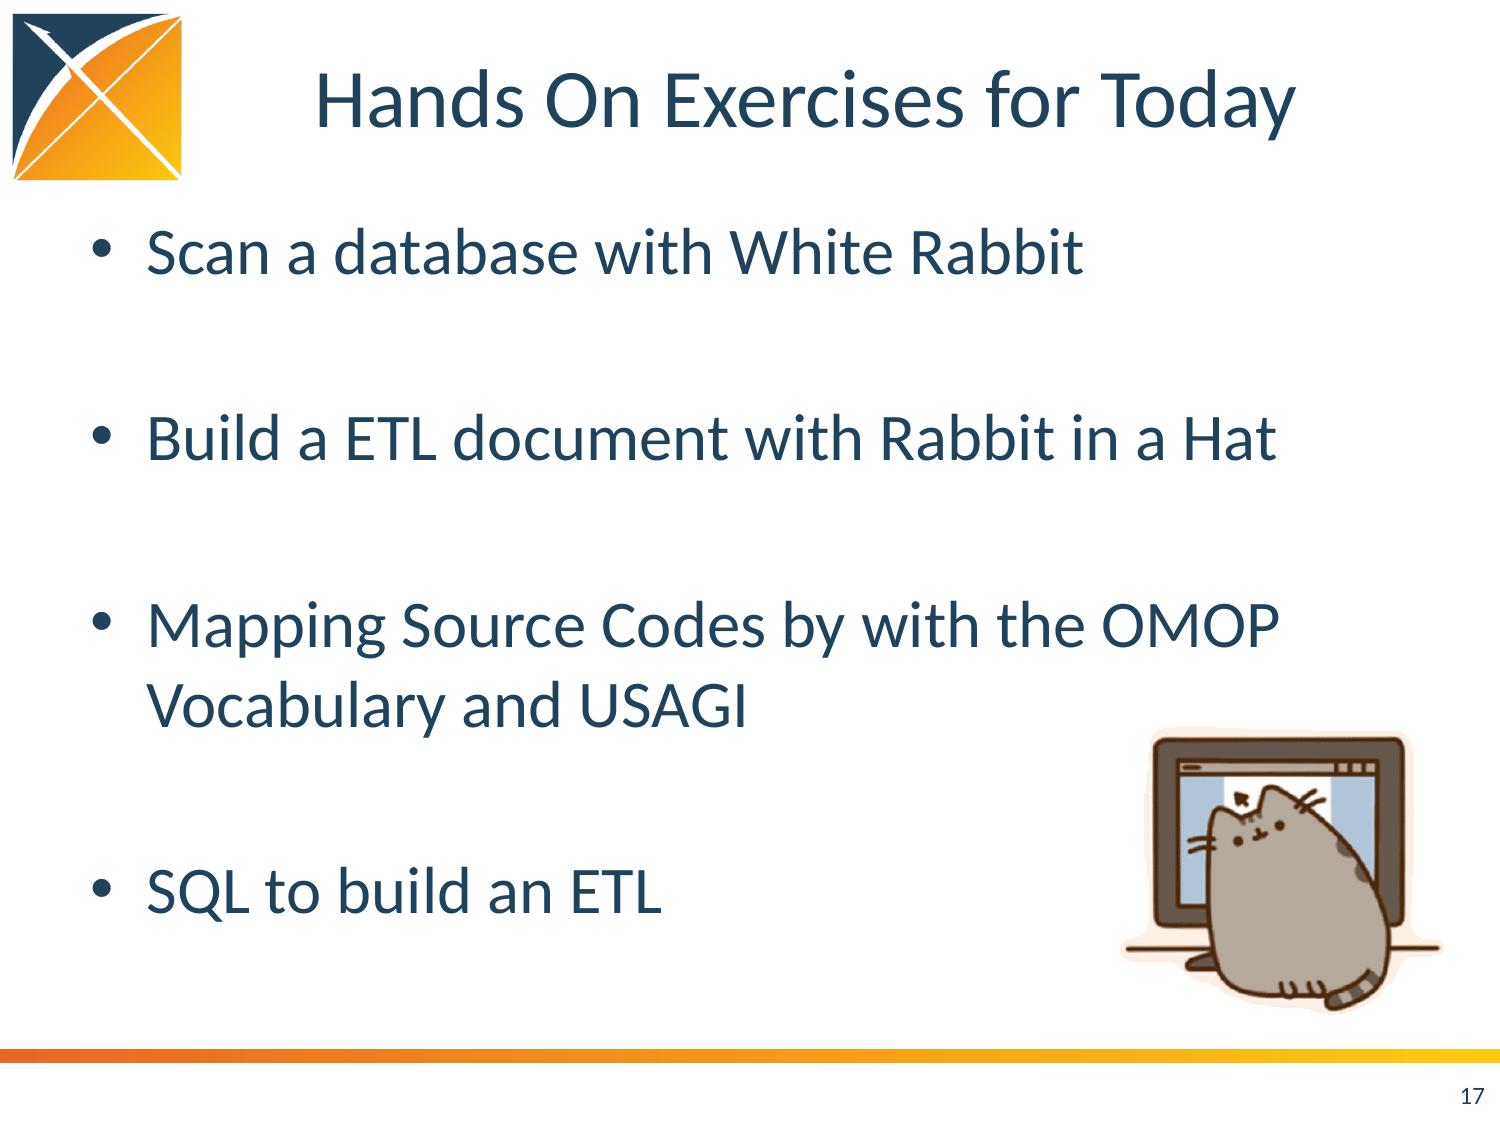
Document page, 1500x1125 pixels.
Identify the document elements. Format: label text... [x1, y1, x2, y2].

list Scan a database with White Rabbit Build a ETL document with Rabbit in a Hat Mapping Source Codes by with the OMOP Vocabulary and USAGI SQL to build an ETL [75, 200, 1425, 1005]
picture [1085, 673, 1478, 1066]
title Hands On Exercises for Today [187, 24, 1425, 163]
picture [0, 0, 206, 200]
slide_number 17 [1149, 1065, 1500, 1125]
